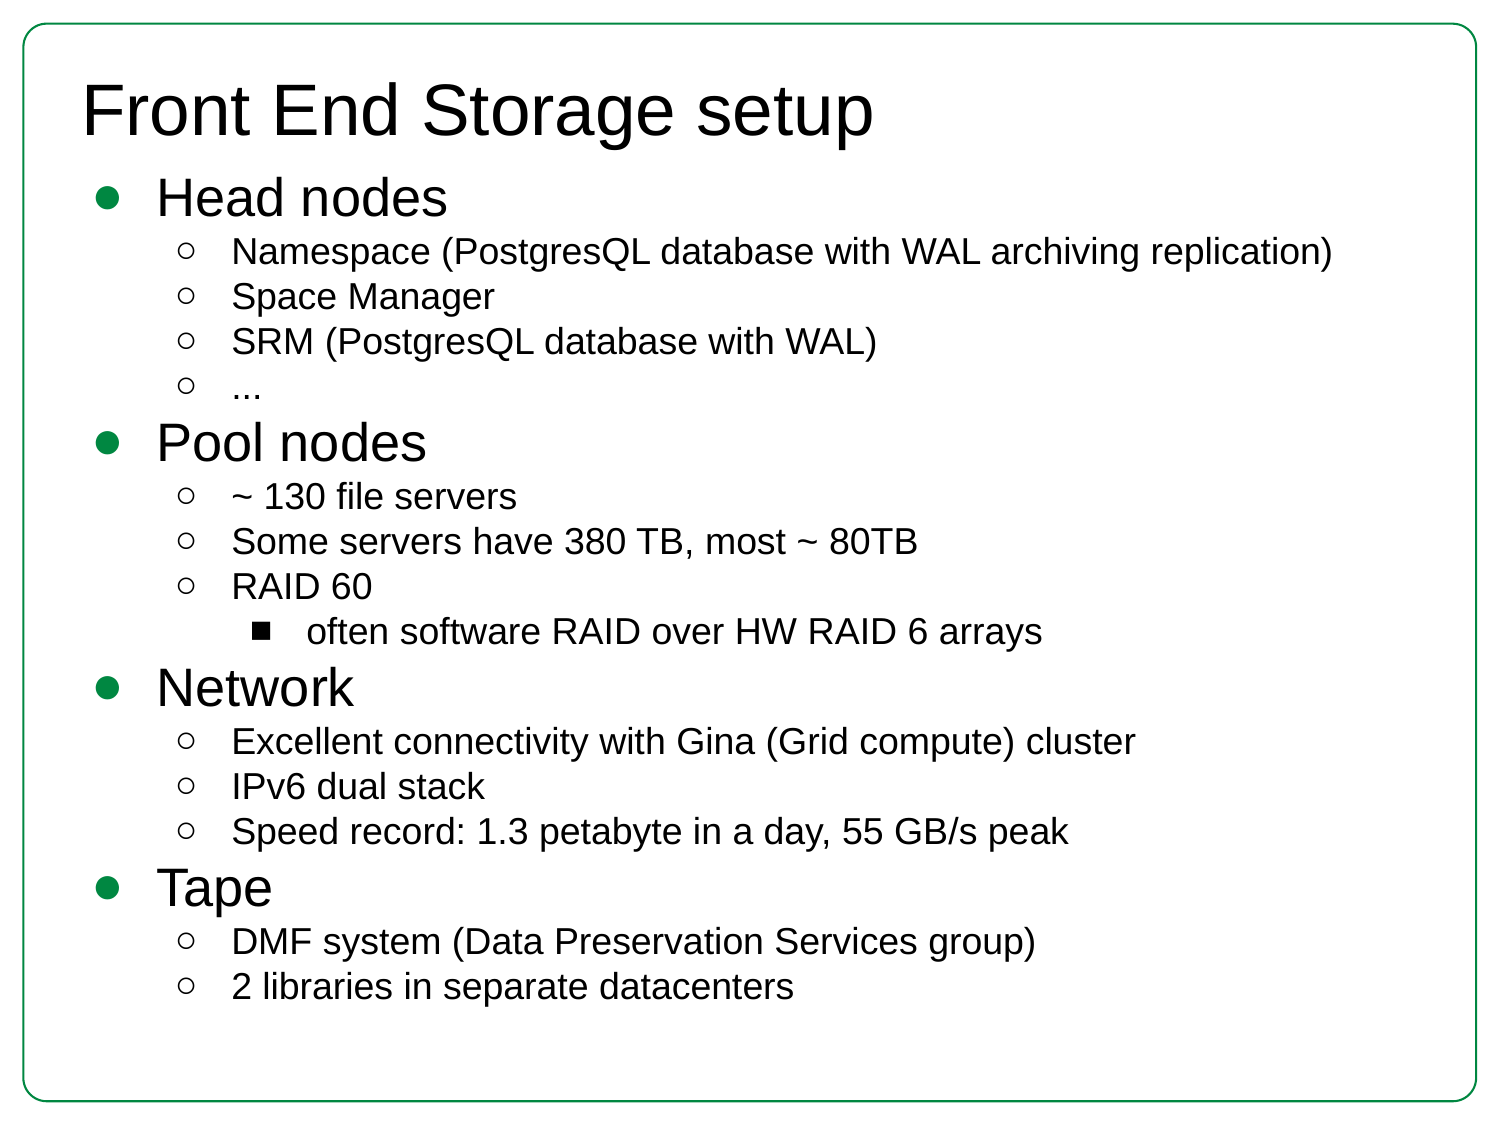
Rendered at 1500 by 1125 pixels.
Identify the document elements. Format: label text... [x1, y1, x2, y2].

list Front End Storage setup Head nodes Namespace (PostgresQL database with WAL archiving replication) Space Manager SRM (PostgresQL database with WAL) ... Pool nodes ~ 130 file servers Some servers have 380 TB, most ~ 80TB RAID 60 often software RAID over HW RAID 6 arrays Network Excellent connectivity with Gina (Grid compute) cluster IPv6 dual stack Speed record: 1.3 petabyte in a day, 55 GB/s peak Tape DMF system (Data Preservation Services group) 2 libraries in separate datacenters [66, 47, 1453, 1078]
